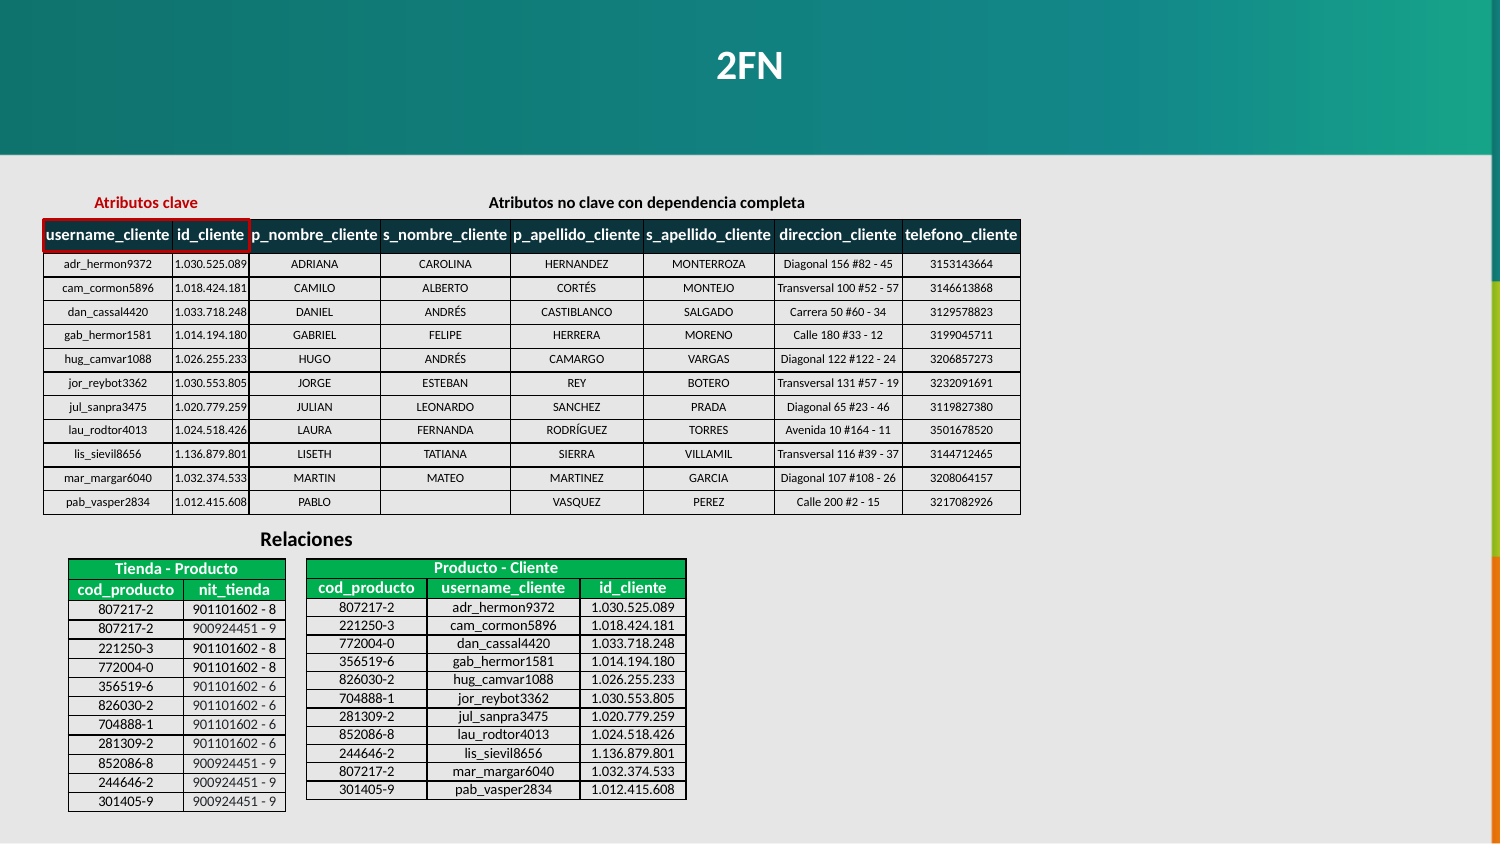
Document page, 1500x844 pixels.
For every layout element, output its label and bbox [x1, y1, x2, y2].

table_header [307, 560, 685, 578]
table_cell [184, 580, 285, 600]
table_header [851, 220, 902, 253]
table_cell [851, 278, 902, 300]
table_cell [184, 678, 285, 696]
table_cell [184, 601, 285, 619]
table_cell [69, 601, 183, 619]
table_cell [903, 420, 1020, 442]
picture [0, 0, 1500, 844]
table_header [903, 220, 1020, 253]
text_box [43, 183, 851, 560]
table_cell [903, 301, 1020, 324]
table_cell [581, 690, 685, 707]
table_cell [307, 579, 426, 598]
table_cell [851, 254, 902, 276]
table_cell [428, 636, 579, 653]
table_cell [184, 716, 285, 734]
table_cell [851, 325, 902, 348]
table_cell [69, 774, 183, 792]
table_cell [428, 599, 579, 616]
table_cell [903, 444, 1020, 466]
table_cell [581, 636, 685, 653]
table_cell [307, 599, 426, 616]
table_cell [903, 278, 1020, 300]
table_cell [307, 709, 426, 726]
table_cell [581, 709, 685, 726]
table_cell [184, 793, 285, 811]
table_cell [428, 745, 579, 762]
table_cell [69, 621, 183, 638]
table_cell [581, 654, 685, 671]
table_cell [307, 654, 426, 671]
table_cell [307, 636, 426, 653]
table_cell [581, 745, 685, 762]
table_cell [581, 782, 685, 799]
table_cell [428, 654, 579, 671]
table_cell [69, 755, 183, 773]
table_cell [184, 697, 285, 715]
table_cell [903, 491, 1020, 514]
table_cell [851, 301, 902, 324]
table_cell [428, 690, 579, 707]
table_cell [69, 697, 183, 715]
table_cell [428, 763, 579, 780]
table_cell [69, 678, 183, 696]
table_cell [581, 617, 685, 634]
table_cell [307, 617, 426, 634]
table_cell [903, 468, 1020, 490]
table_cell [428, 782, 579, 799]
text_box [474, 30, 1026, 96]
table_cell [69, 640, 183, 658]
table_cell [184, 621, 285, 638]
table_cell [307, 745, 426, 762]
table_cell [184, 736, 285, 754]
table_cell [184, 774, 285, 792]
table_cell [581, 763, 685, 780]
table_cell [851, 396, 902, 419]
table_cell [184, 755, 285, 773]
table_cell [307, 727, 426, 744]
table_cell [851, 349, 902, 371]
table_cell [903, 349, 1020, 371]
table_cell [428, 617, 579, 634]
table_cell [581, 599, 685, 616]
table_cell [581, 727, 685, 744]
table_cell [69, 736, 183, 754]
table_cell [69, 716, 183, 734]
table_cell [428, 579, 579, 598]
table_cell [581, 579, 685, 598]
table_cell [851, 491, 902, 514]
table_cell [581, 672, 685, 689]
table_cell [428, 727, 579, 744]
table_cell [903, 325, 1020, 348]
table_cell [903, 373, 1020, 395]
table_cell [903, 254, 1020, 276]
table_cell [69, 793, 183, 811]
table_cell [184, 659, 285, 677]
table_cell [184, 640, 285, 658]
table_cell [69, 659, 183, 677]
table_cell [851, 373, 902, 395]
table_cell [851, 468, 902, 490]
table_cell [307, 690, 426, 707]
table_cell [851, 420, 902, 442]
table_cell [307, 782, 426, 799]
table_cell [307, 672, 426, 689]
table_cell [307, 763, 426, 780]
table_cell [851, 444, 902, 466]
table_cell [428, 709, 579, 726]
table_cell [903, 396, 1020, 419]
table_header [69, 560, 285, 579]
table_cell [69, 580, 183, 600]
table_cell [428, 672, 579, 689]
